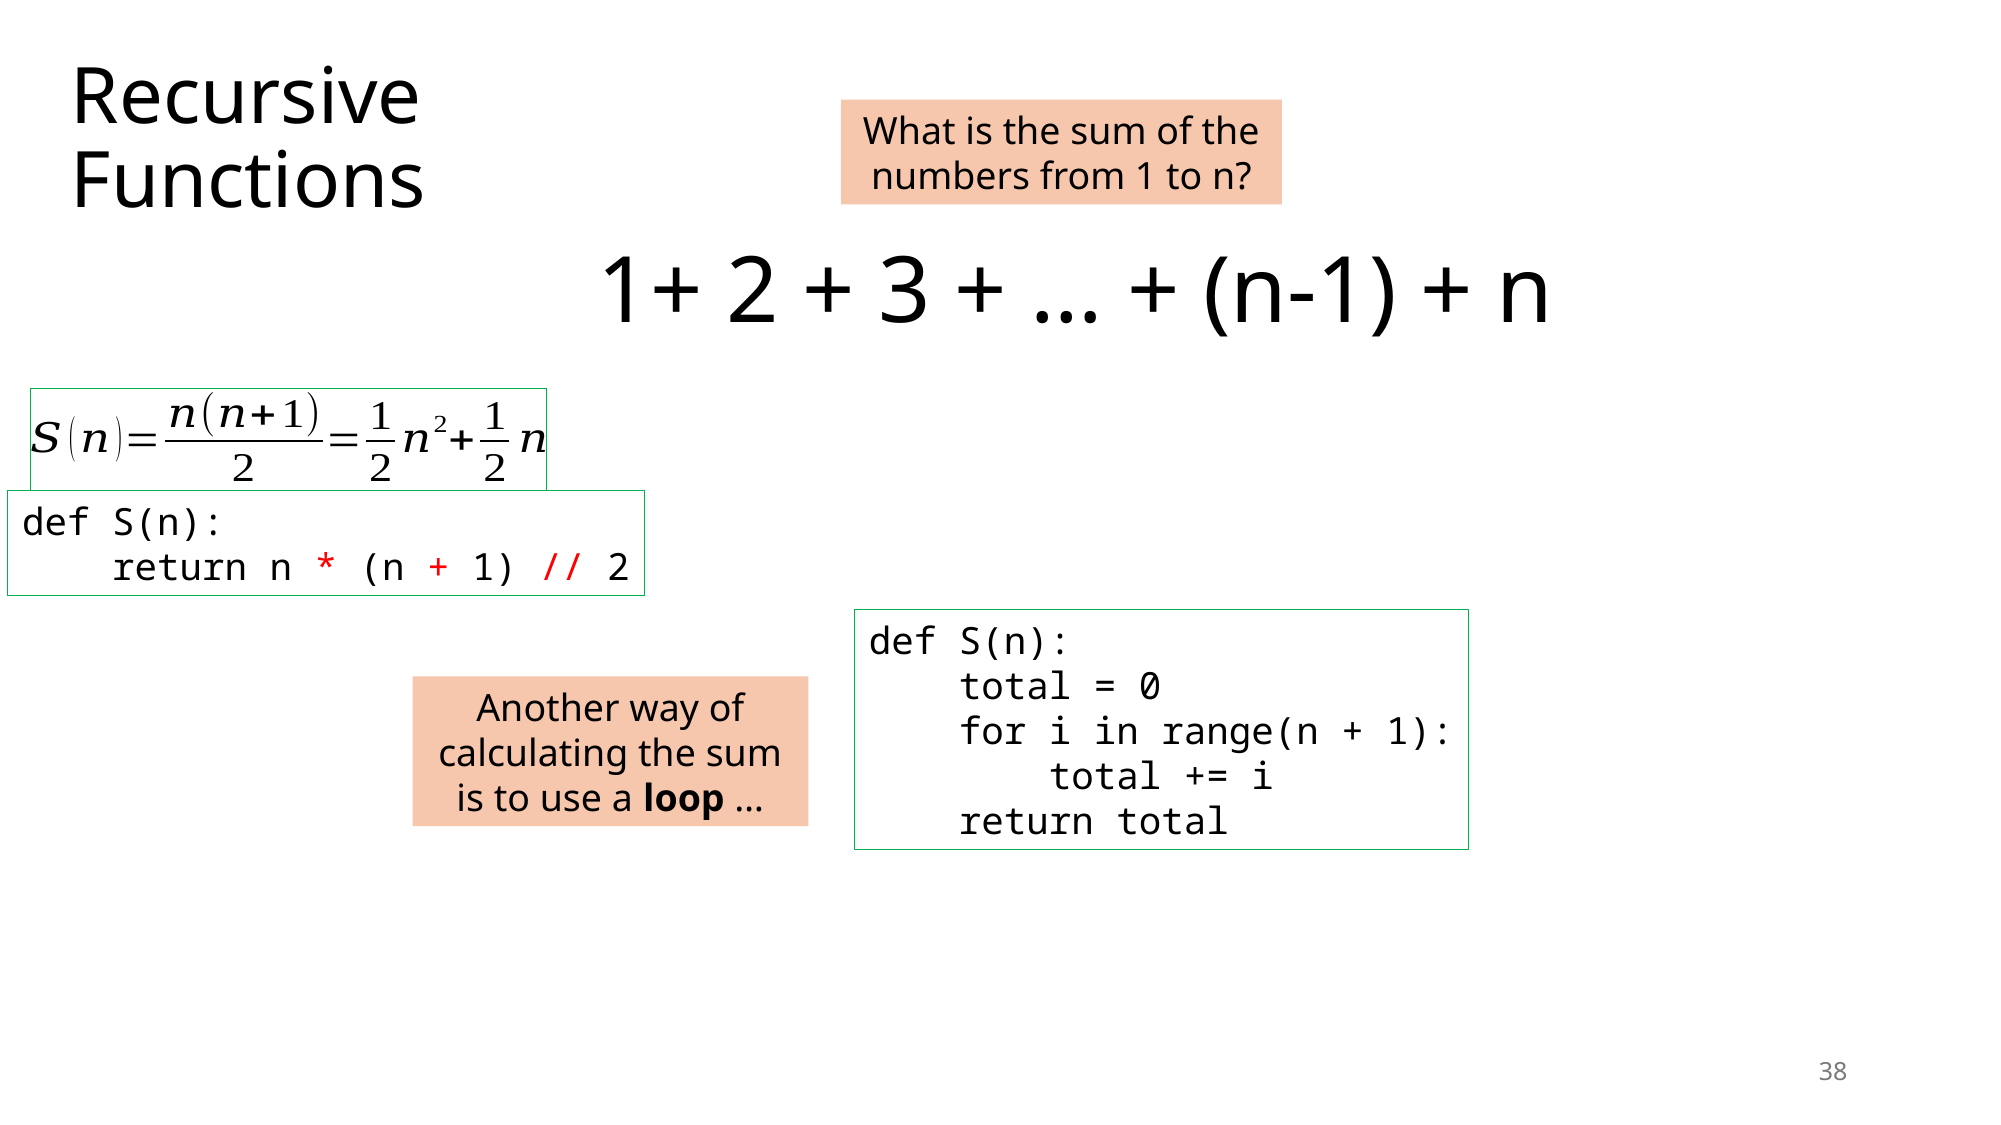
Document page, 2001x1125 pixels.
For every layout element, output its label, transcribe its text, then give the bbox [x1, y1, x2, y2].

slide_number 38 [1412, 1042, 1863, 1103]
text_box 1+ 2 + 3 + … + (n-1) + n [582, 223, 1570, 349]
text_box Another way of calculating the sum is to use a loop … [412, 676, 809, 827]
text_box def S(n): total = 0 for i in range(n + 1): total += i return total [853, 609, 1469, 850]
text_box What is the sum of the numbers from 1 to n? [841, 99, 1282, 205]
title Recursive Functions [55, 31, 462, 249]
text_box def S(n): return n * (n + 1) // 2 [7, 490, 645, 595]
